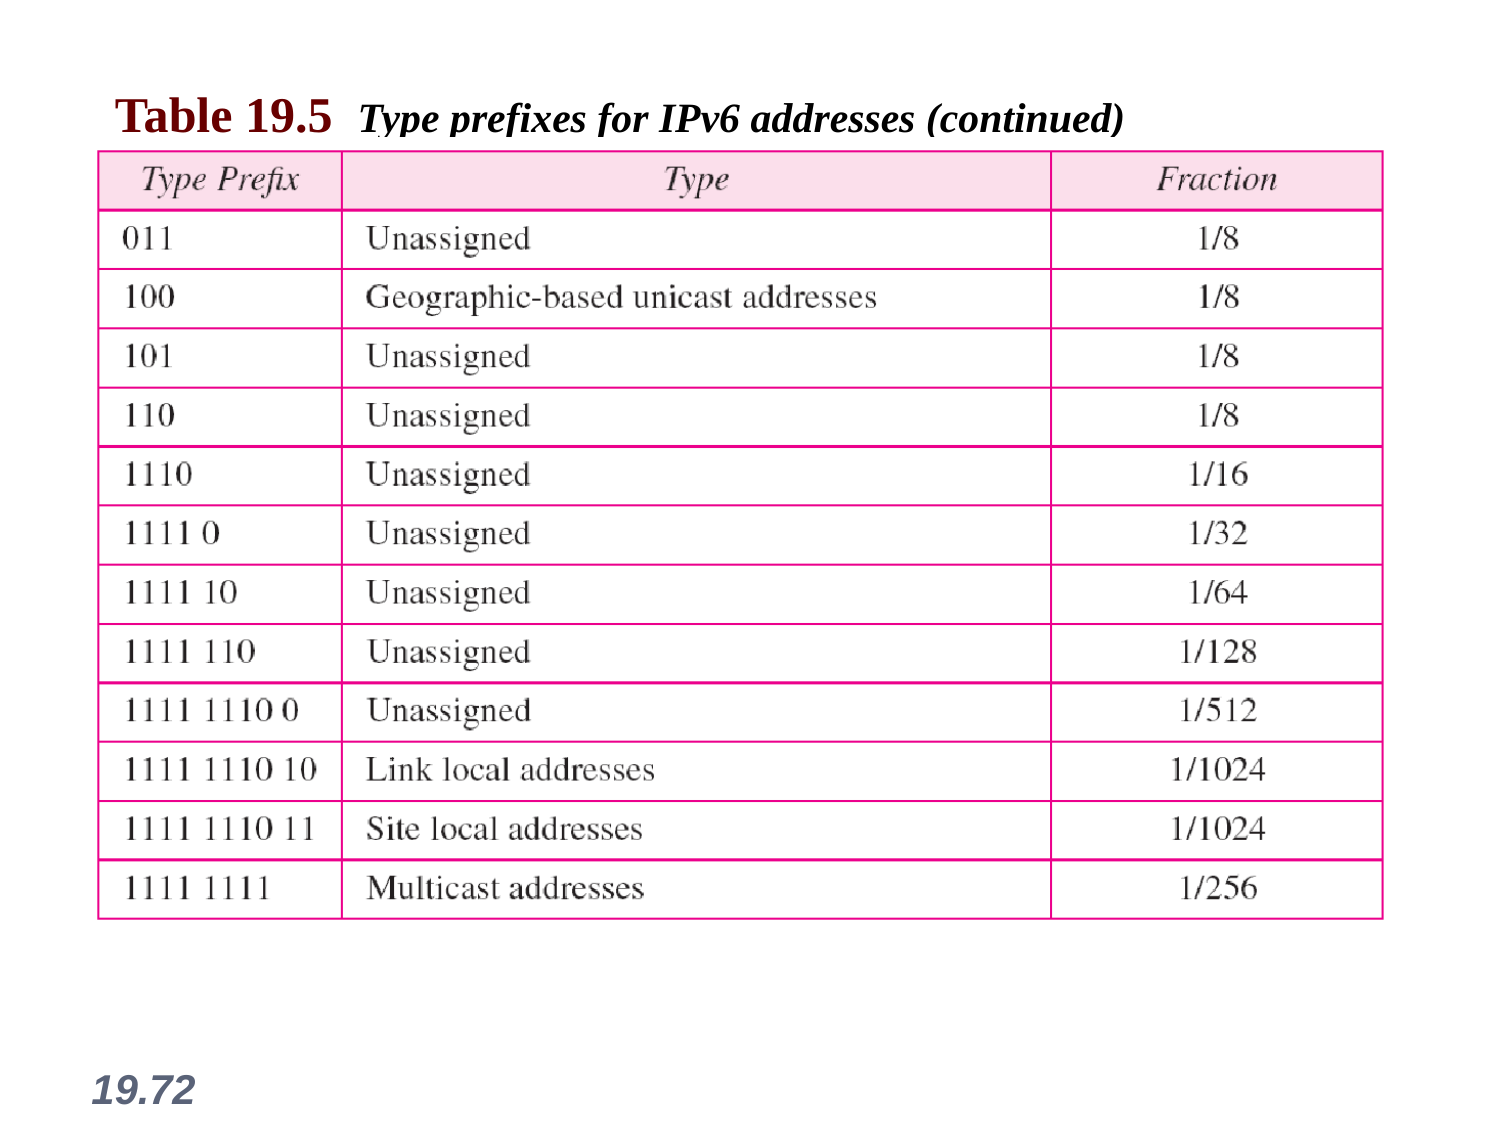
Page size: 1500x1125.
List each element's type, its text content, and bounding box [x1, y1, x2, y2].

text_box Table 19.5 Type prefixes for IPv6 addresses (continued) [99, 74, 1144, 135]
slide_number 19.‹#› [0, 1050, 300, 1125]
picture [83, 137, 1401, 933]
